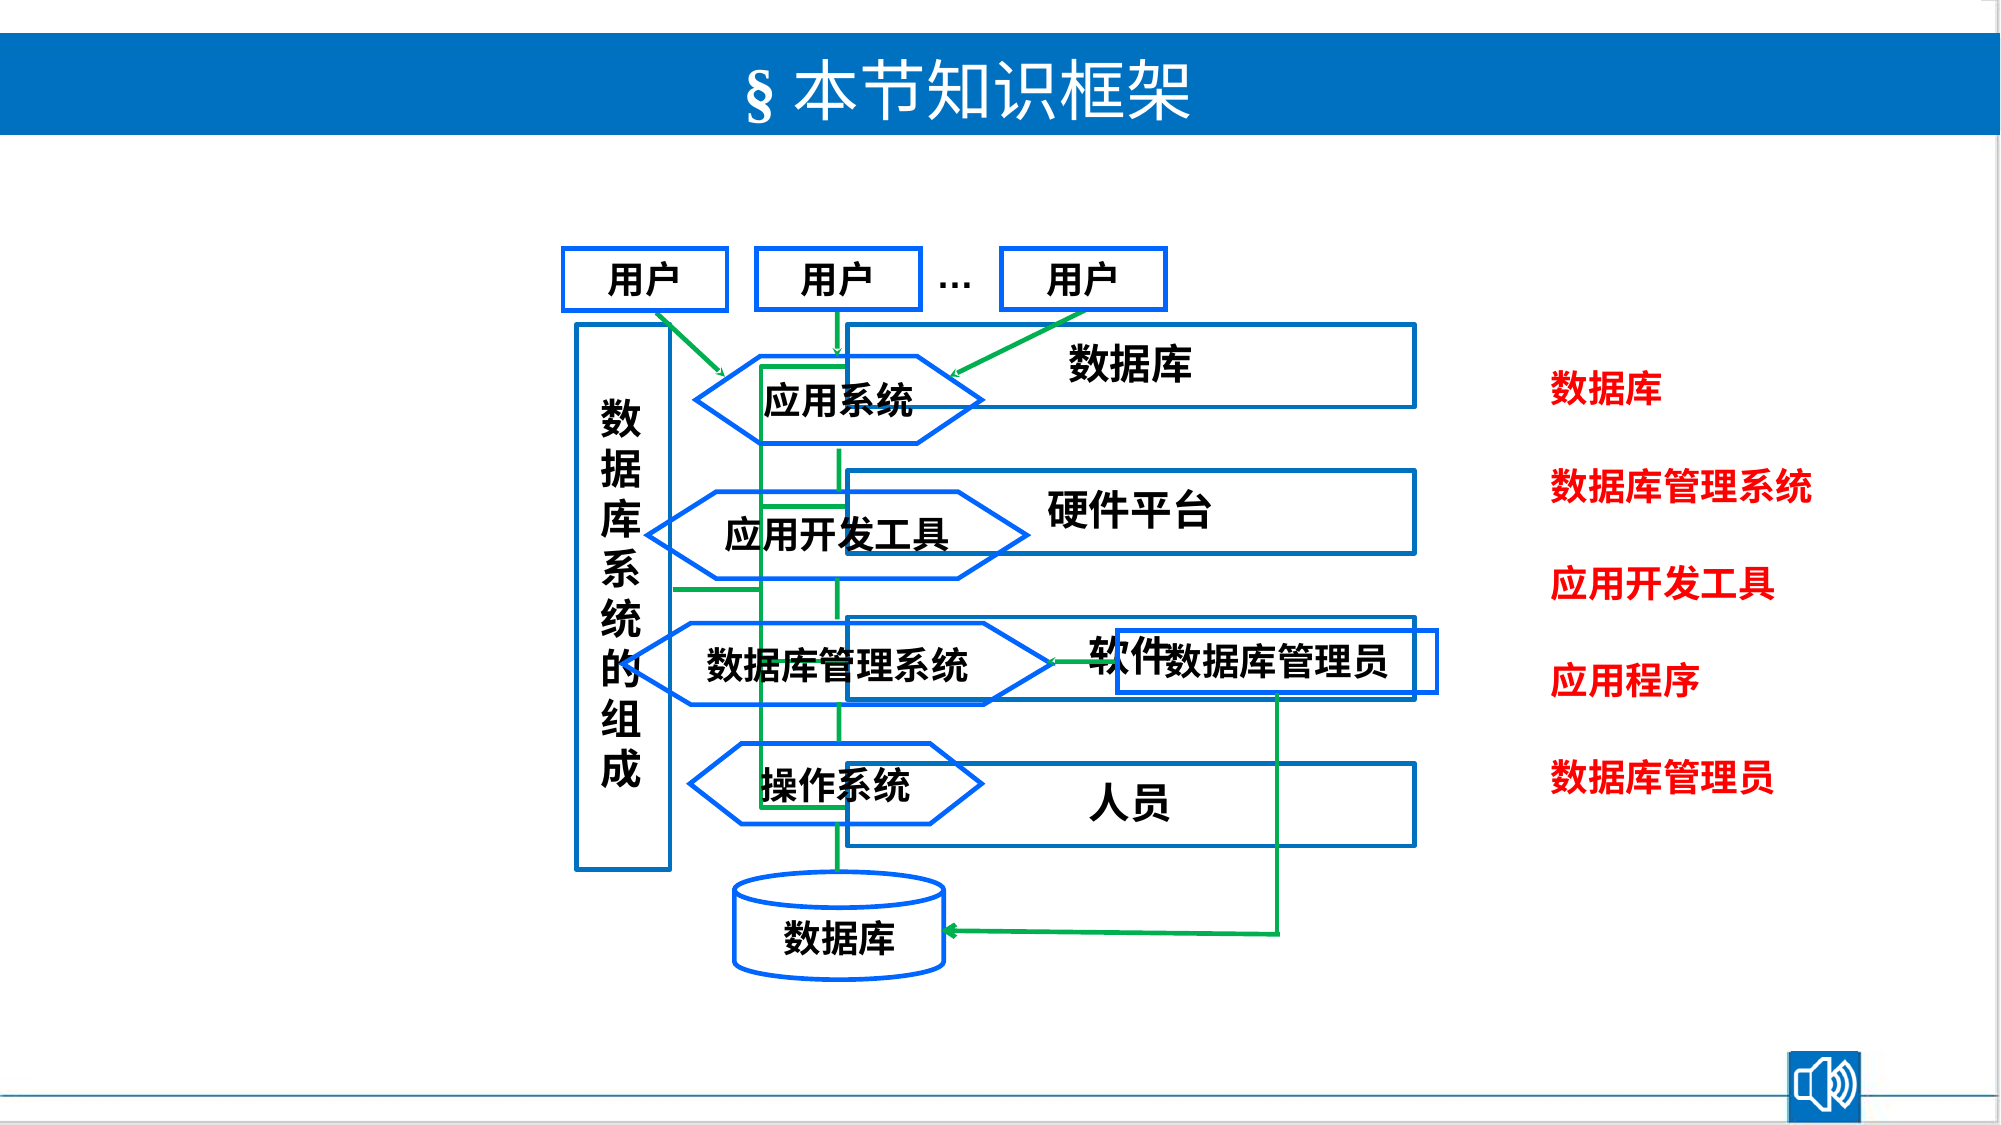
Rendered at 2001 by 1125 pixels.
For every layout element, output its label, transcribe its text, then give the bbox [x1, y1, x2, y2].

text_box 应用程序 [1535, 649, 1804, 710]
text_box 数据库管理员 [1535, 746, 1804, 807]
text_box 数据库管理系统 [1535, 455, 1970, 515]
text_box §本节知识框架 [728, 41, 1272, 136]
text_box 应用开发工具 [1535, 552, 1804, 612]
text_box 数据库 [1535, 357, 1804, 418]
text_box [562, 243, 1438, 980]
picture [0, 0, 2001, 1125]
